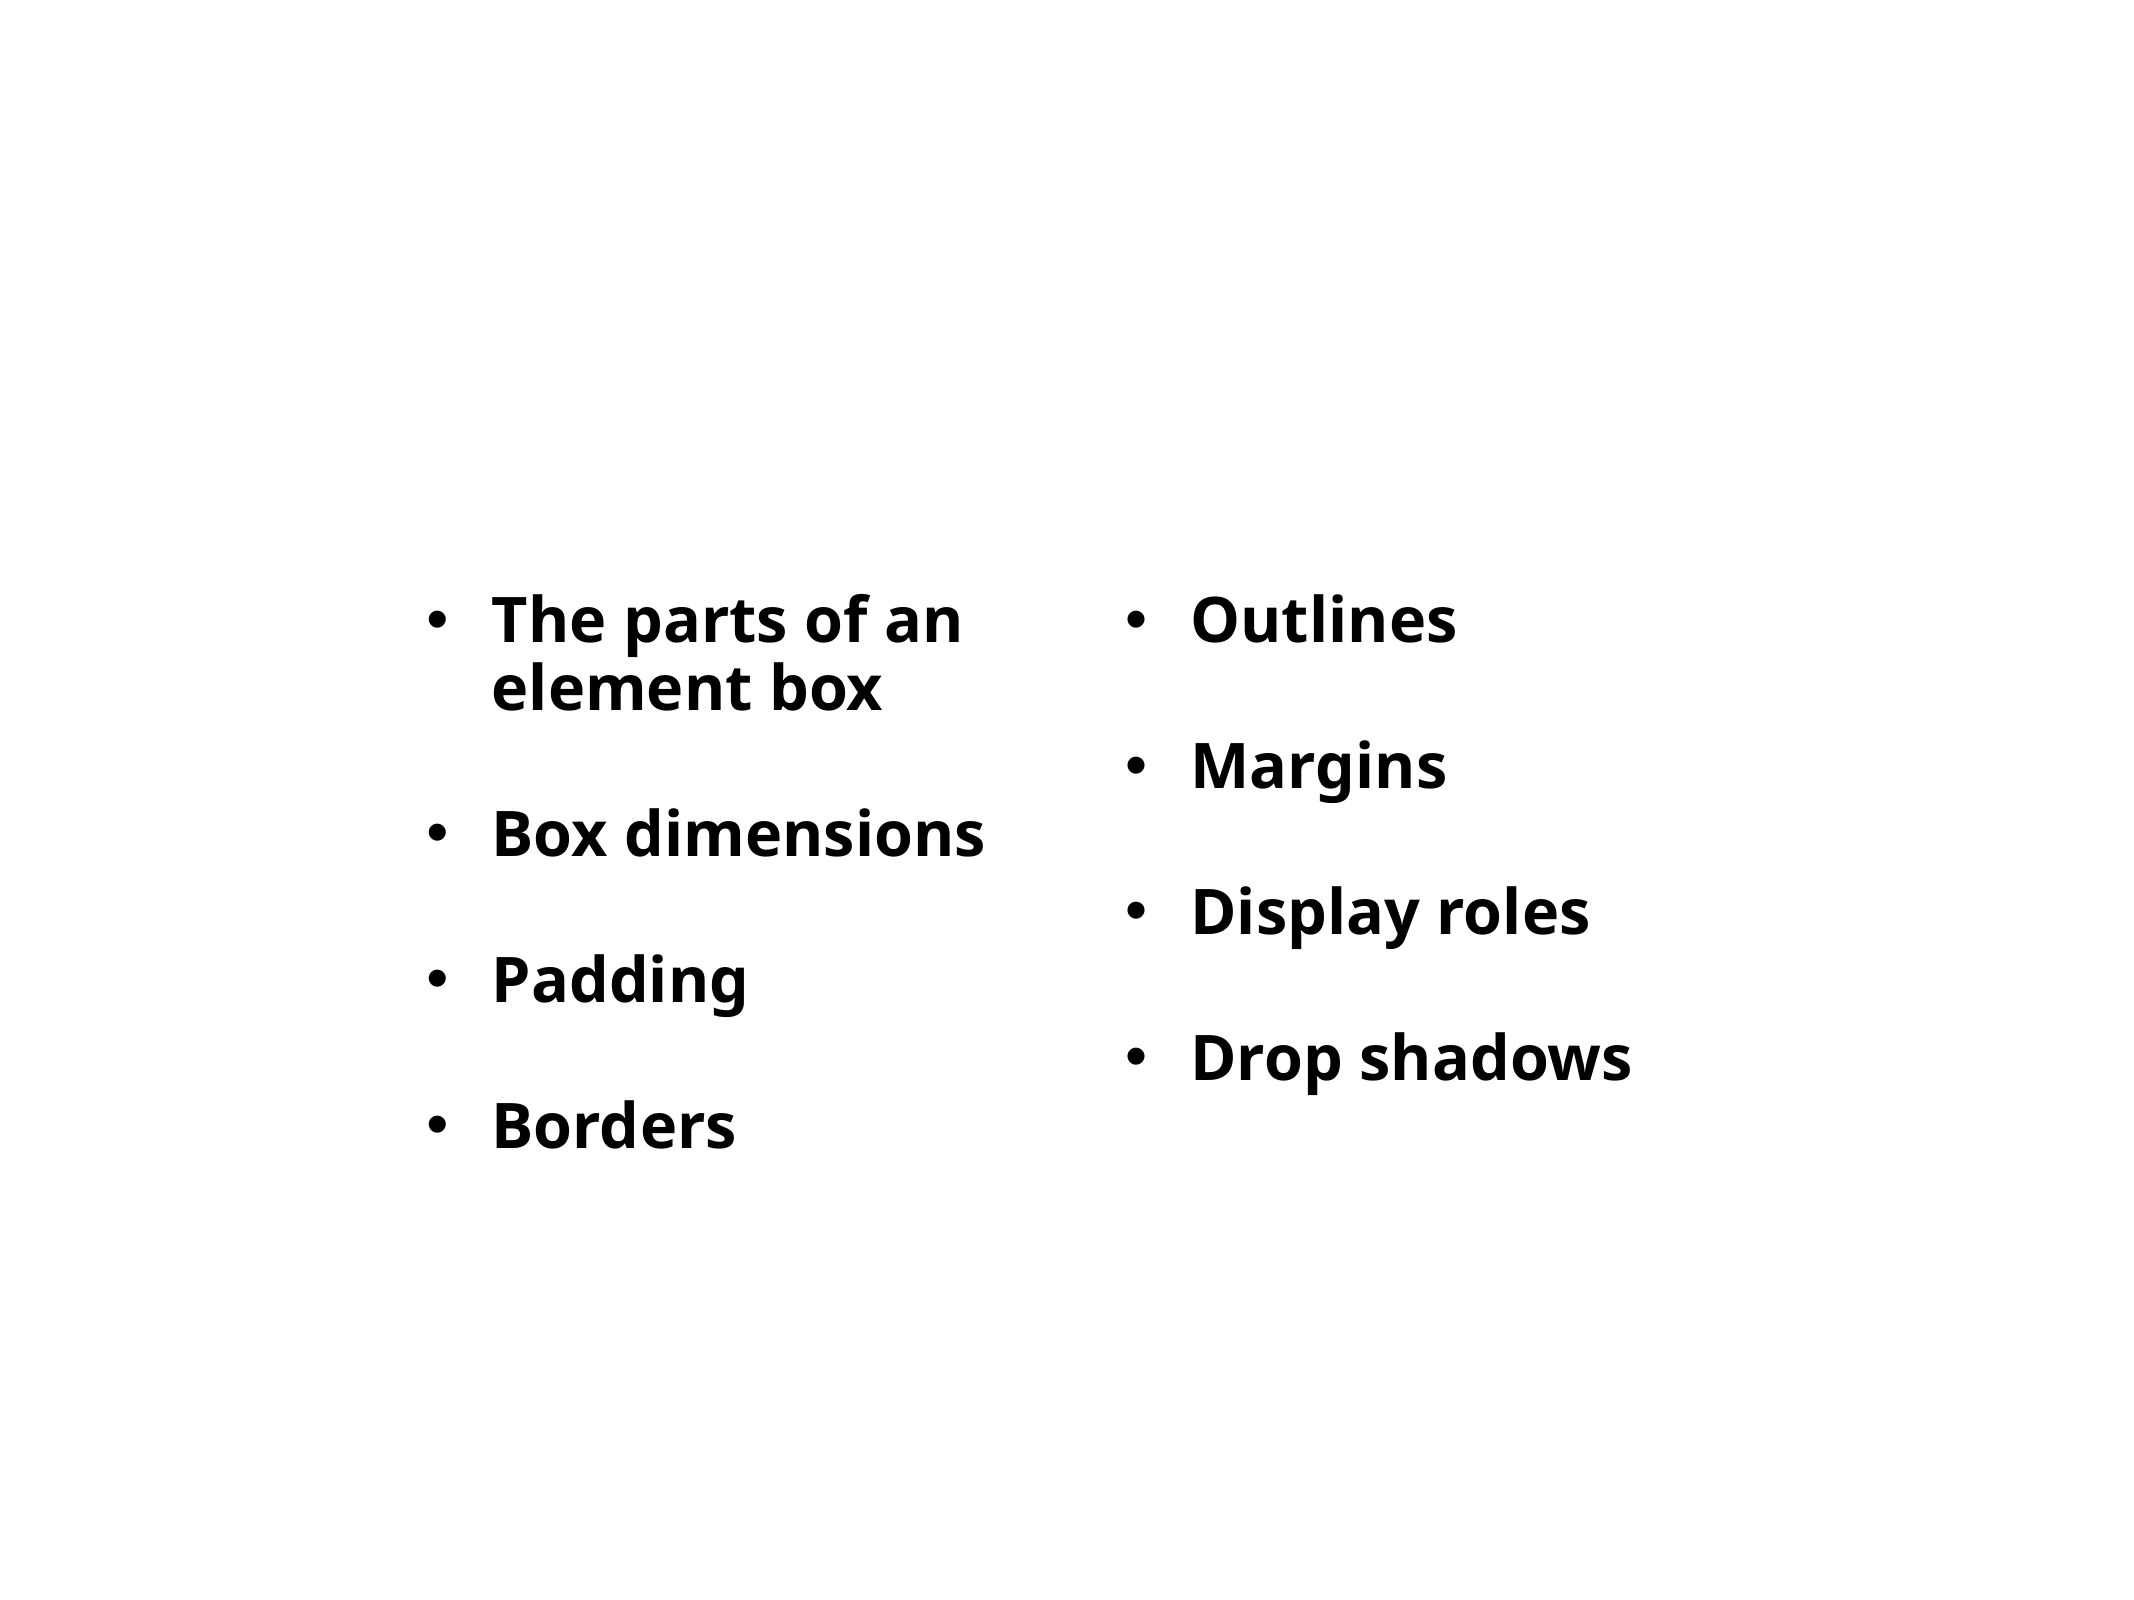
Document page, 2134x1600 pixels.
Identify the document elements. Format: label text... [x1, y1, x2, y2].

list The parts of an element box Box dimensions Padding Borders Outlines Margins Display roles Drop shadows [411, 580, 1750, 1227]
